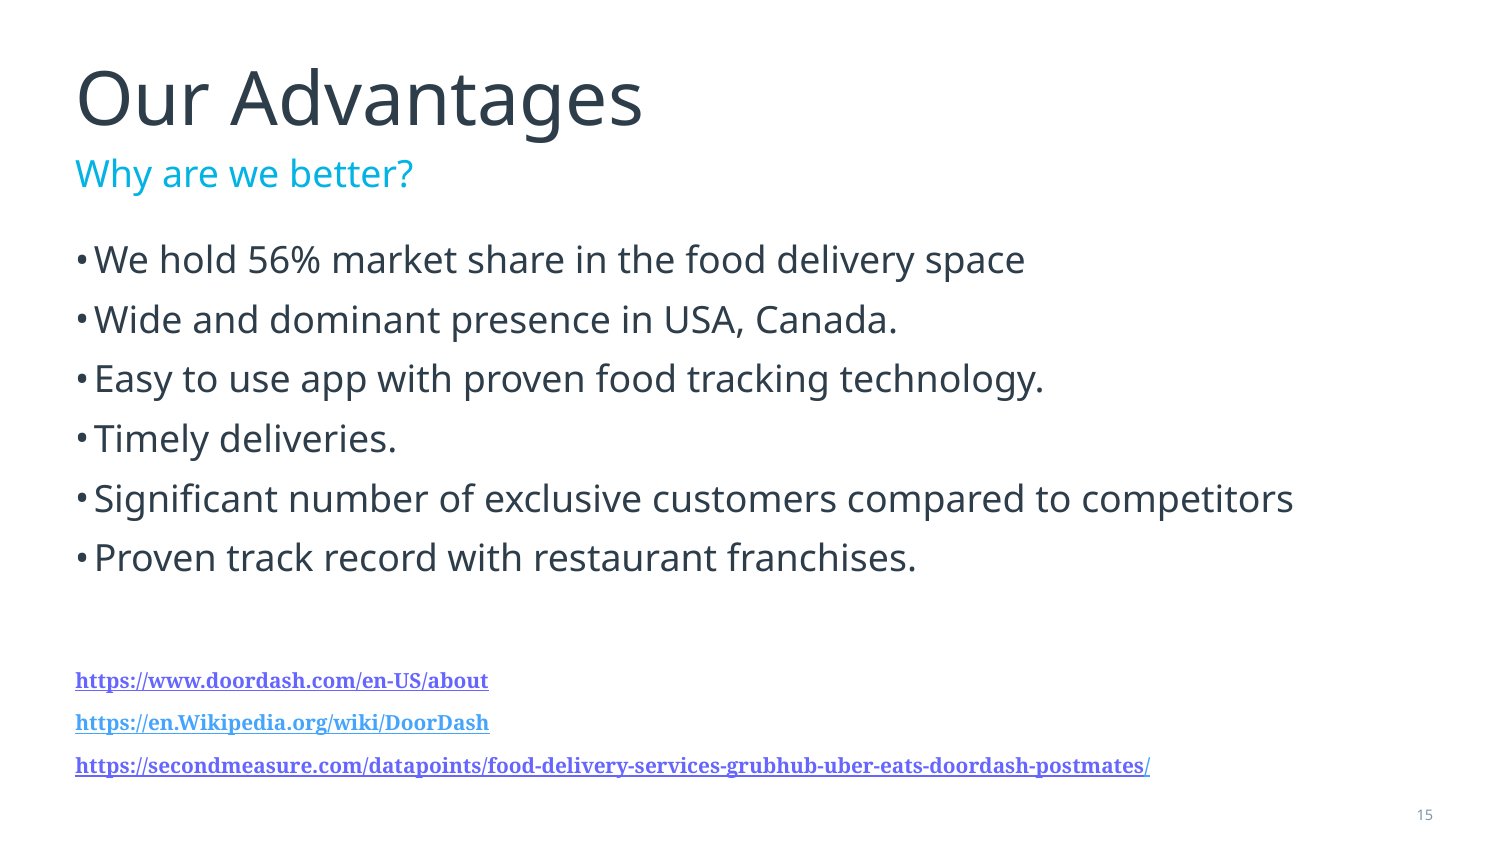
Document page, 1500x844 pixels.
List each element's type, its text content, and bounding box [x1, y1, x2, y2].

slide_number 15 [1416, 806, 1434, 826]
title Our Advantages [75, 50, 1425, 148]
list We hold 56% market share in the food delivery space Wide and dominant presence in USA, Canada. Easy to use app with proven food tracking technology. Timely deliveries. Significant number of exclusive customers compared to competitors Proven track record with restaurant franchises. [75, 203, 1425, 672]
text_box https://www.doordash.com/en-US/about https://en.Wikipedia.org/wiki/DoorDash https://secondmeasure.com/datapoints/food-delivery-services-grubhub-uber-eats-doordash-postmates/ [60, 659, 1173, 824]
list Why are we better? [75, 150, 1425, 201]
